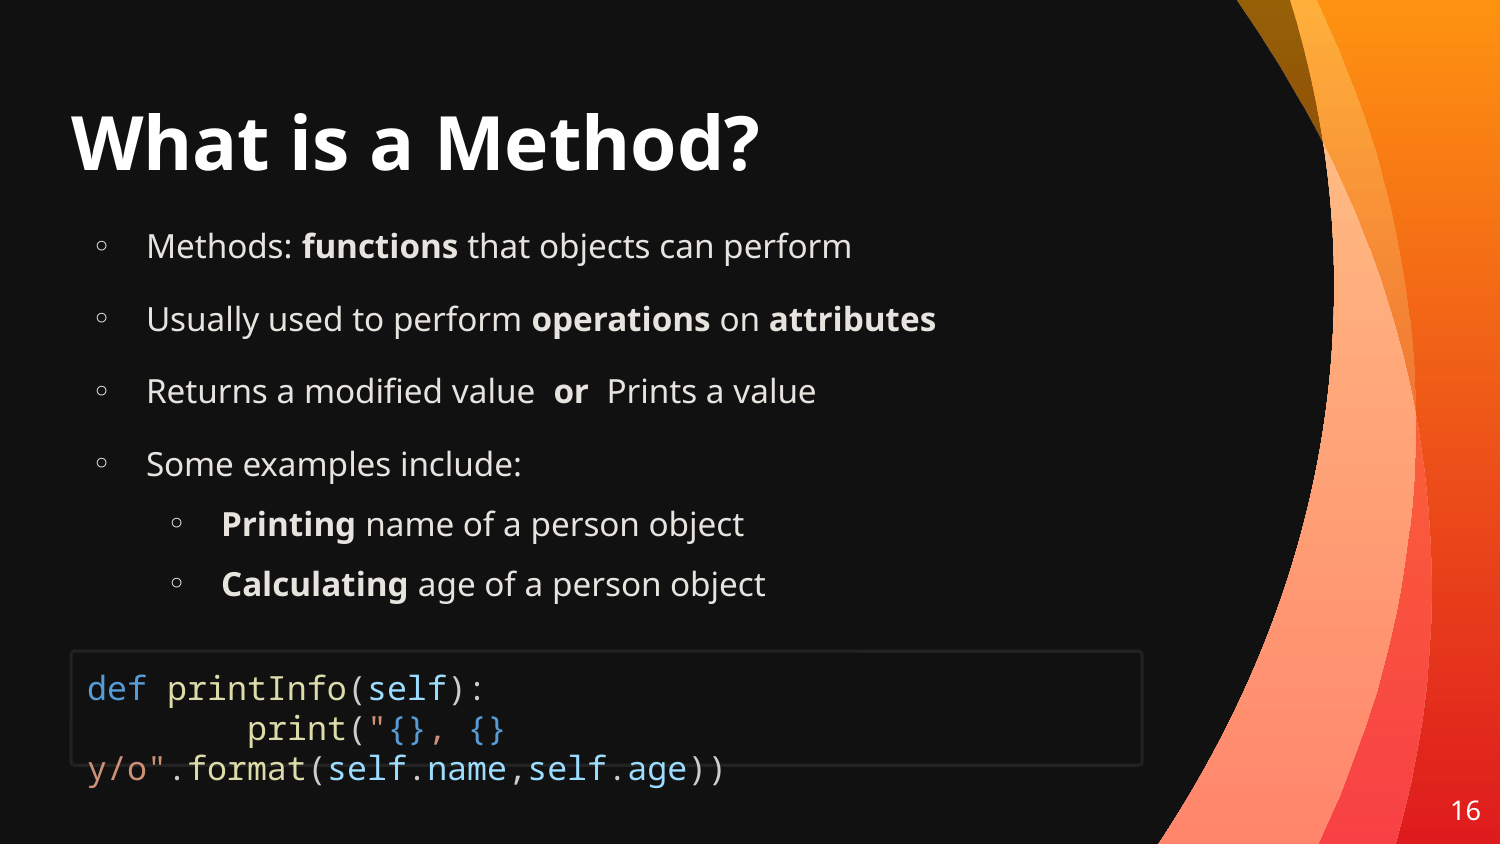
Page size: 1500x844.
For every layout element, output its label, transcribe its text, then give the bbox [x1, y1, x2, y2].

text_box def printInfo(self): print("{}, {} y/o".format(self.name,self.age)) [71, 651, 1143, 766]
list Methods: functions that objects can perform Usually used to perform operations on attributes Returns a modified value or Prints a value Some examples include: Printing name of a person object Calculating age of a person object [71, 205, 1215, 844]
slide_number 16 [1391, 779, 1482, 844]
title What is a Method? [71, 63, 1215, 186]
